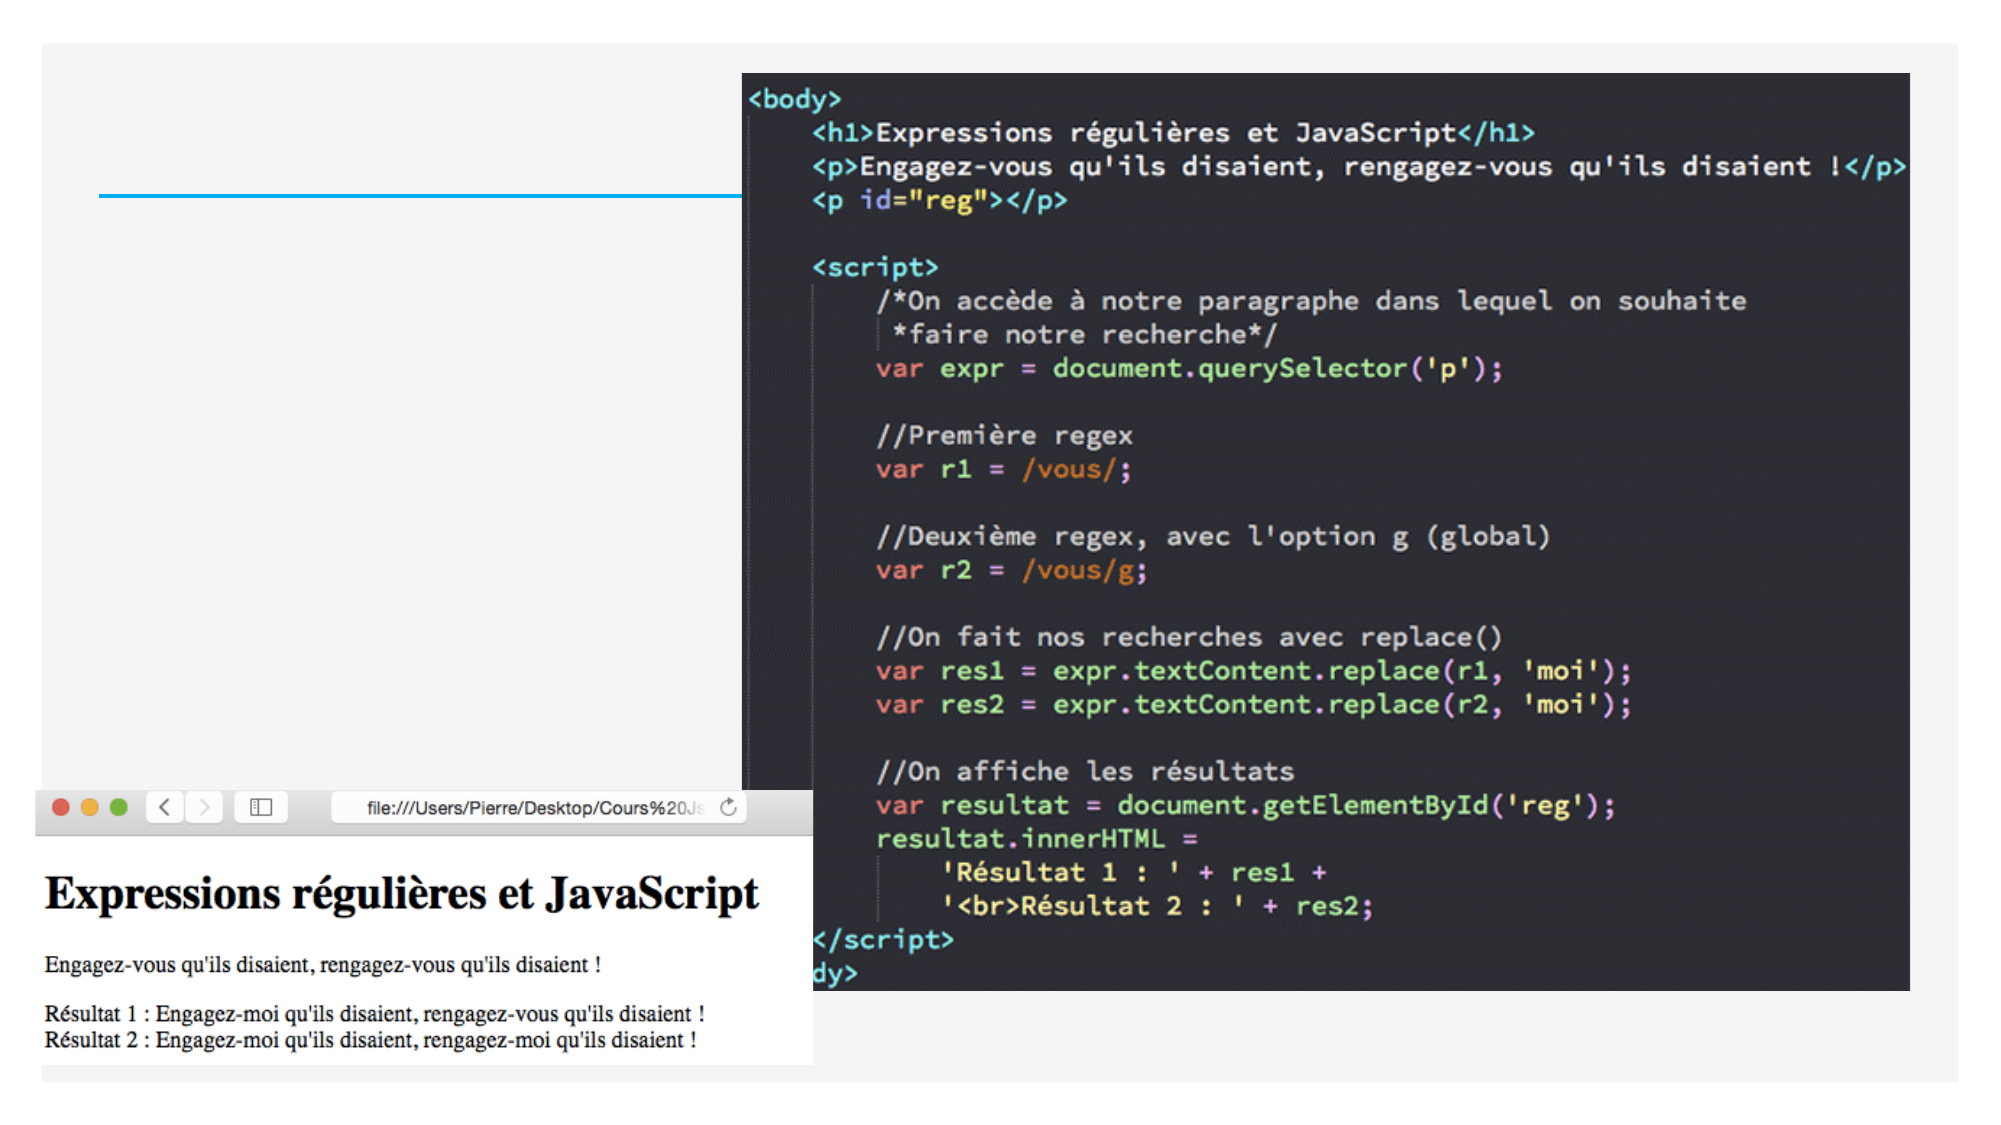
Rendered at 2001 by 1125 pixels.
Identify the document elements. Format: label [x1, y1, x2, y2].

picture [35, 73, 1911, 1066]
